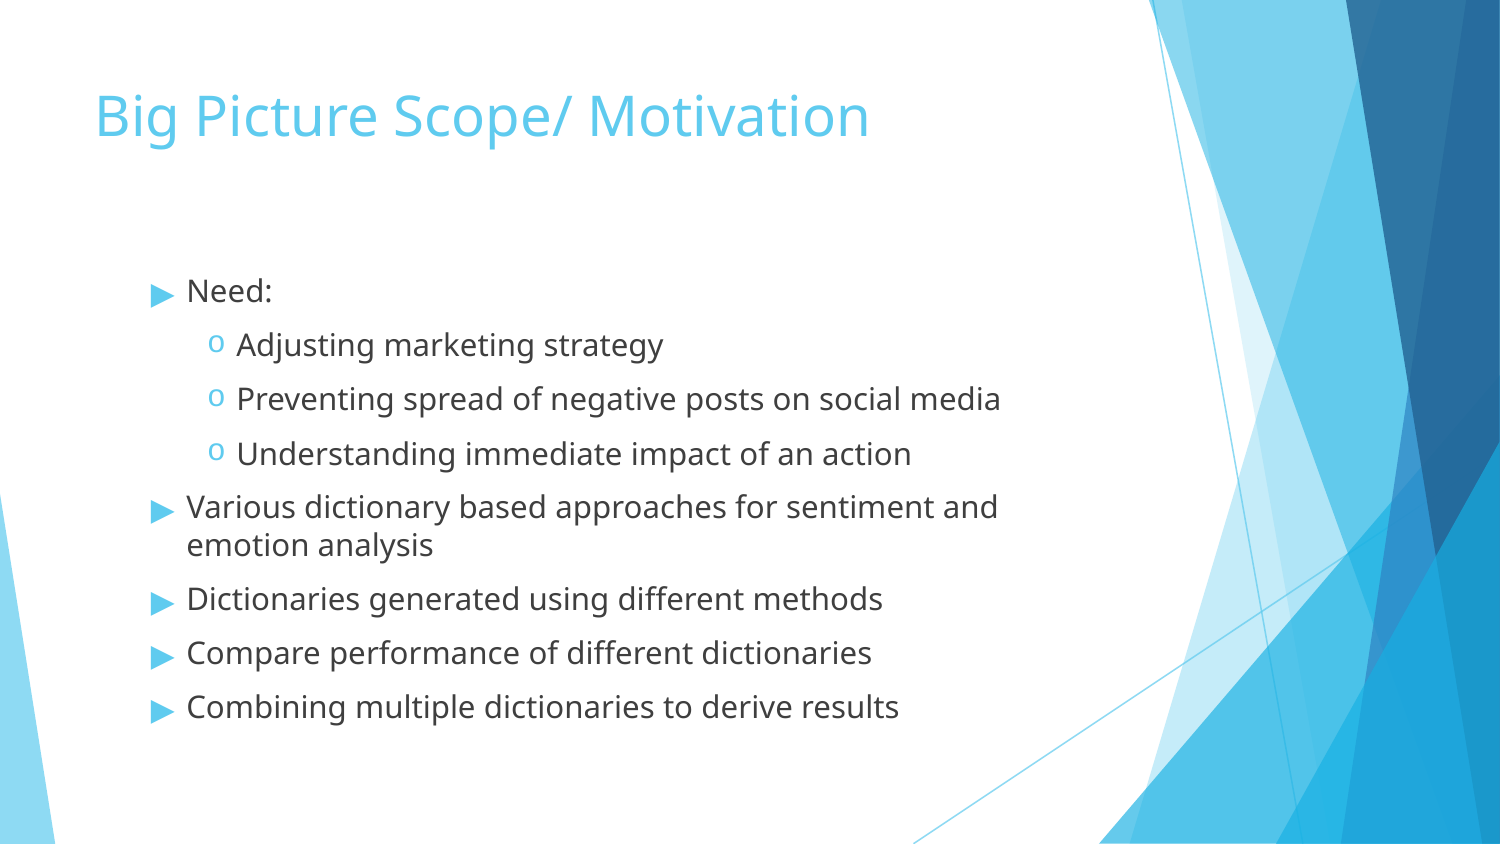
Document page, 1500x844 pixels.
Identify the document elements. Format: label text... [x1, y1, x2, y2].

title Big Picture Scope/ Motivation [83, 75, 1141, 238]
list Need: Adjusting marketing strategy Preventing spread of negative posts on social media Understanding immediate impact of an action Various dictionary based approaches for sentiment and emotion analysis Dictionaries generated using different methods Compare performance of different dictionaries Combining multiple dictionaries to derive results [83, 265, 1141, 744]
